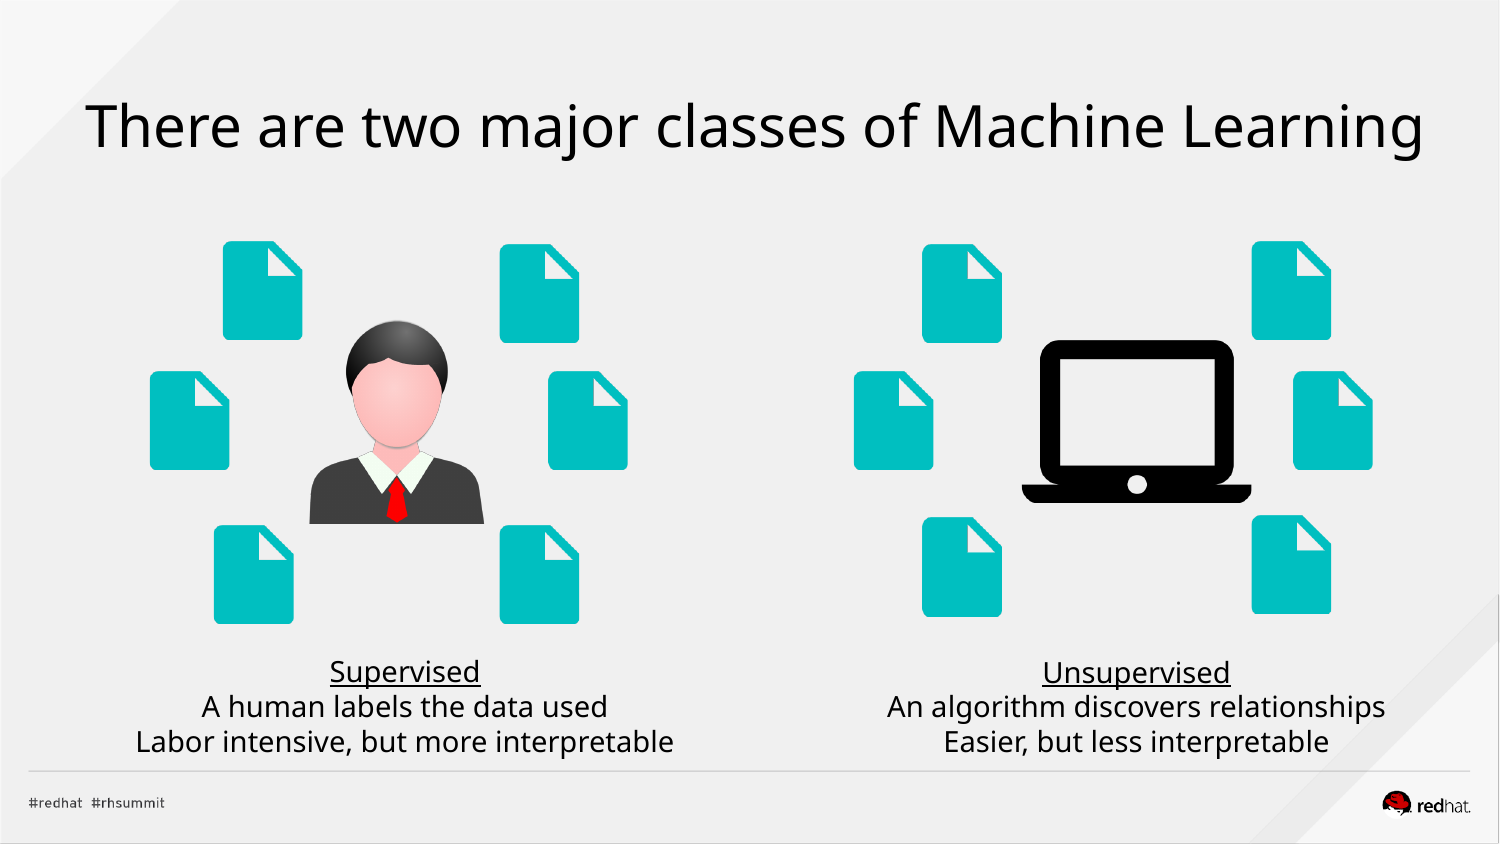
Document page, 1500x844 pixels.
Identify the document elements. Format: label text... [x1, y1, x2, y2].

text_box Unsupervised An algorithm discovers relationships Easier, but less interpretable [872, 646, 1401, 767]
text_box Supervised A human labels the data used Labor intensive, but more interpretable [120, 646, 690, 767]
picture [0, 0, 1500, 844]
text_box There are two major classes of Machine Learning [70, 0, 1482, 175]
